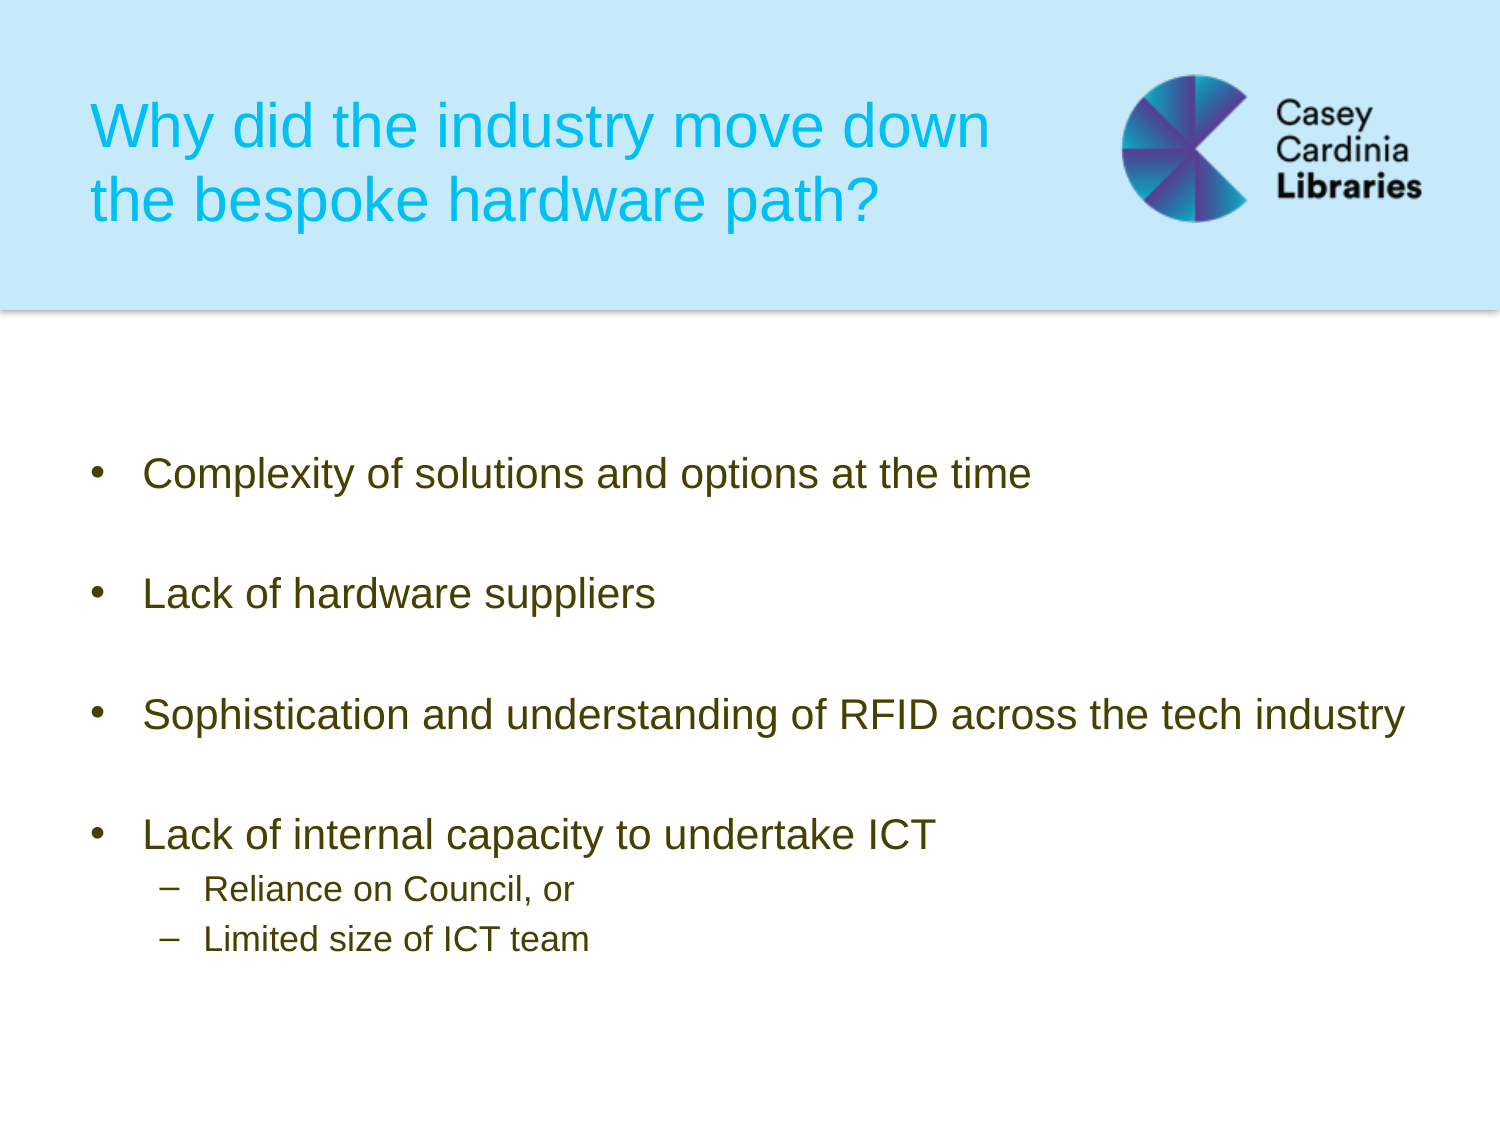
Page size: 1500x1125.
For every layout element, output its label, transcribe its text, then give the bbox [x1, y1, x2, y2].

picture [1088, 45, 1456, 253]
list Complexity of solutions and options at the time Lack of hardware suppliers Sophistication and understanding of RFID across the tech industry Lack of internal capacity to undertake ICT Reliance on Council, or Limited size of ICT team [75, 378, 1425, 988]
title Why did the industry move down the bespoke hardware path? [75, 66, 1065, 242]
